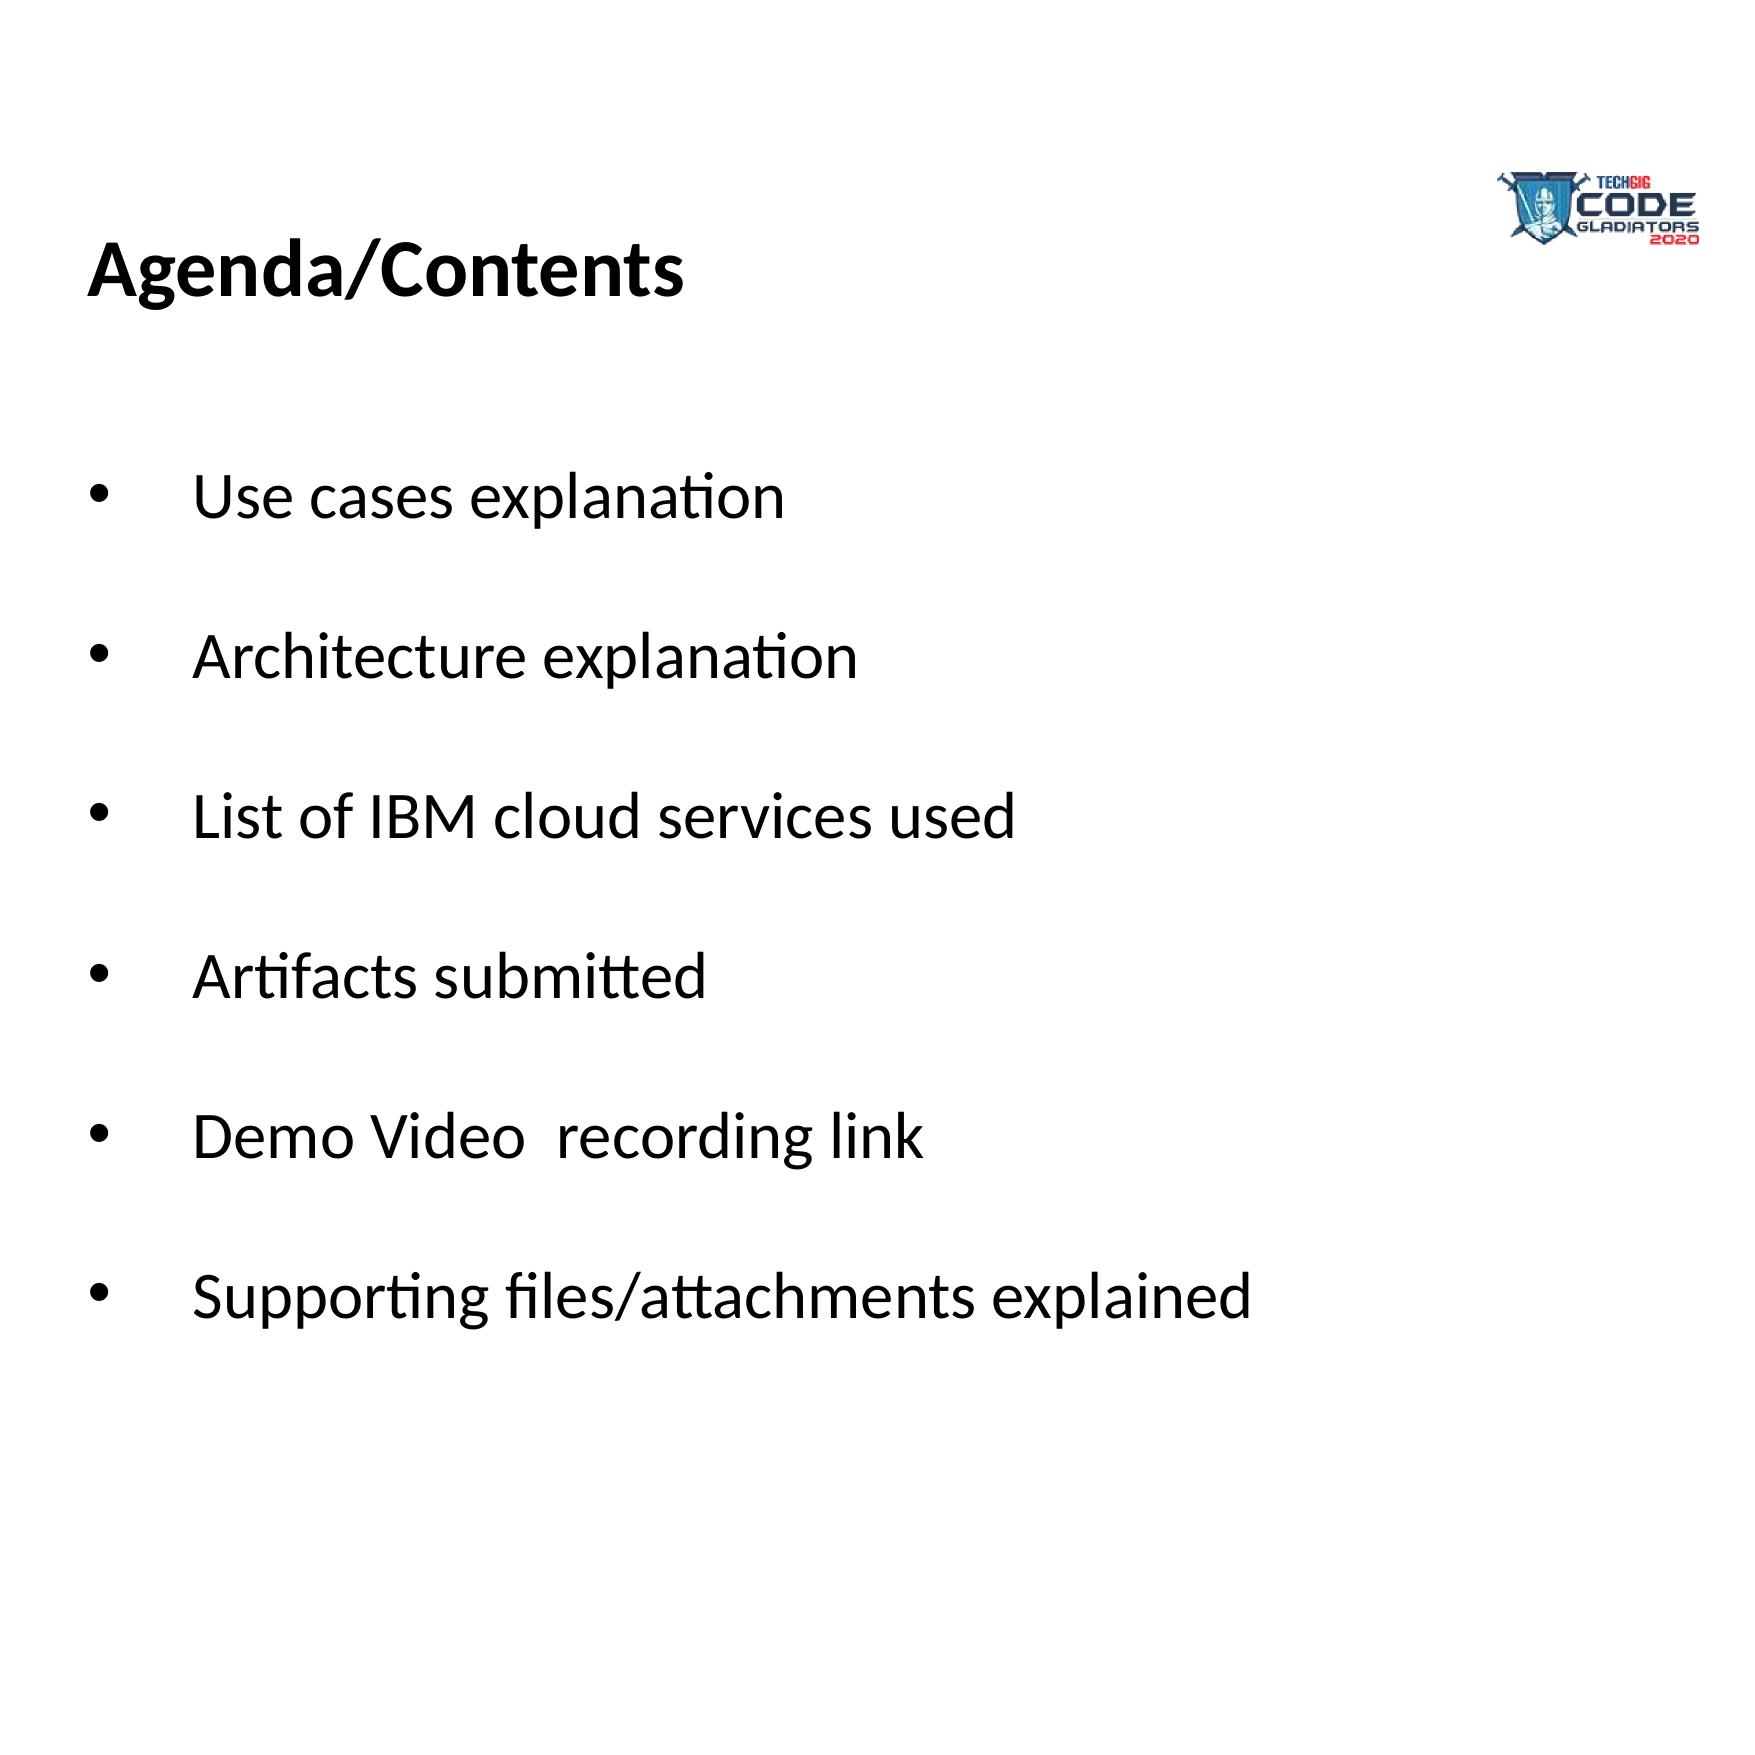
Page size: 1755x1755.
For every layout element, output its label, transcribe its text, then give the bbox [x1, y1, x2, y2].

list Use cases explanation Architecture explanation List of IBM cloud services used Artifacts submitted Demo Video recording link Supporting files/attachments explained [87, 452, 1667, 1594]
picture [1497, 172, 1699, 245]
title Agenda/Contents [87, 214, 1580, 315]
